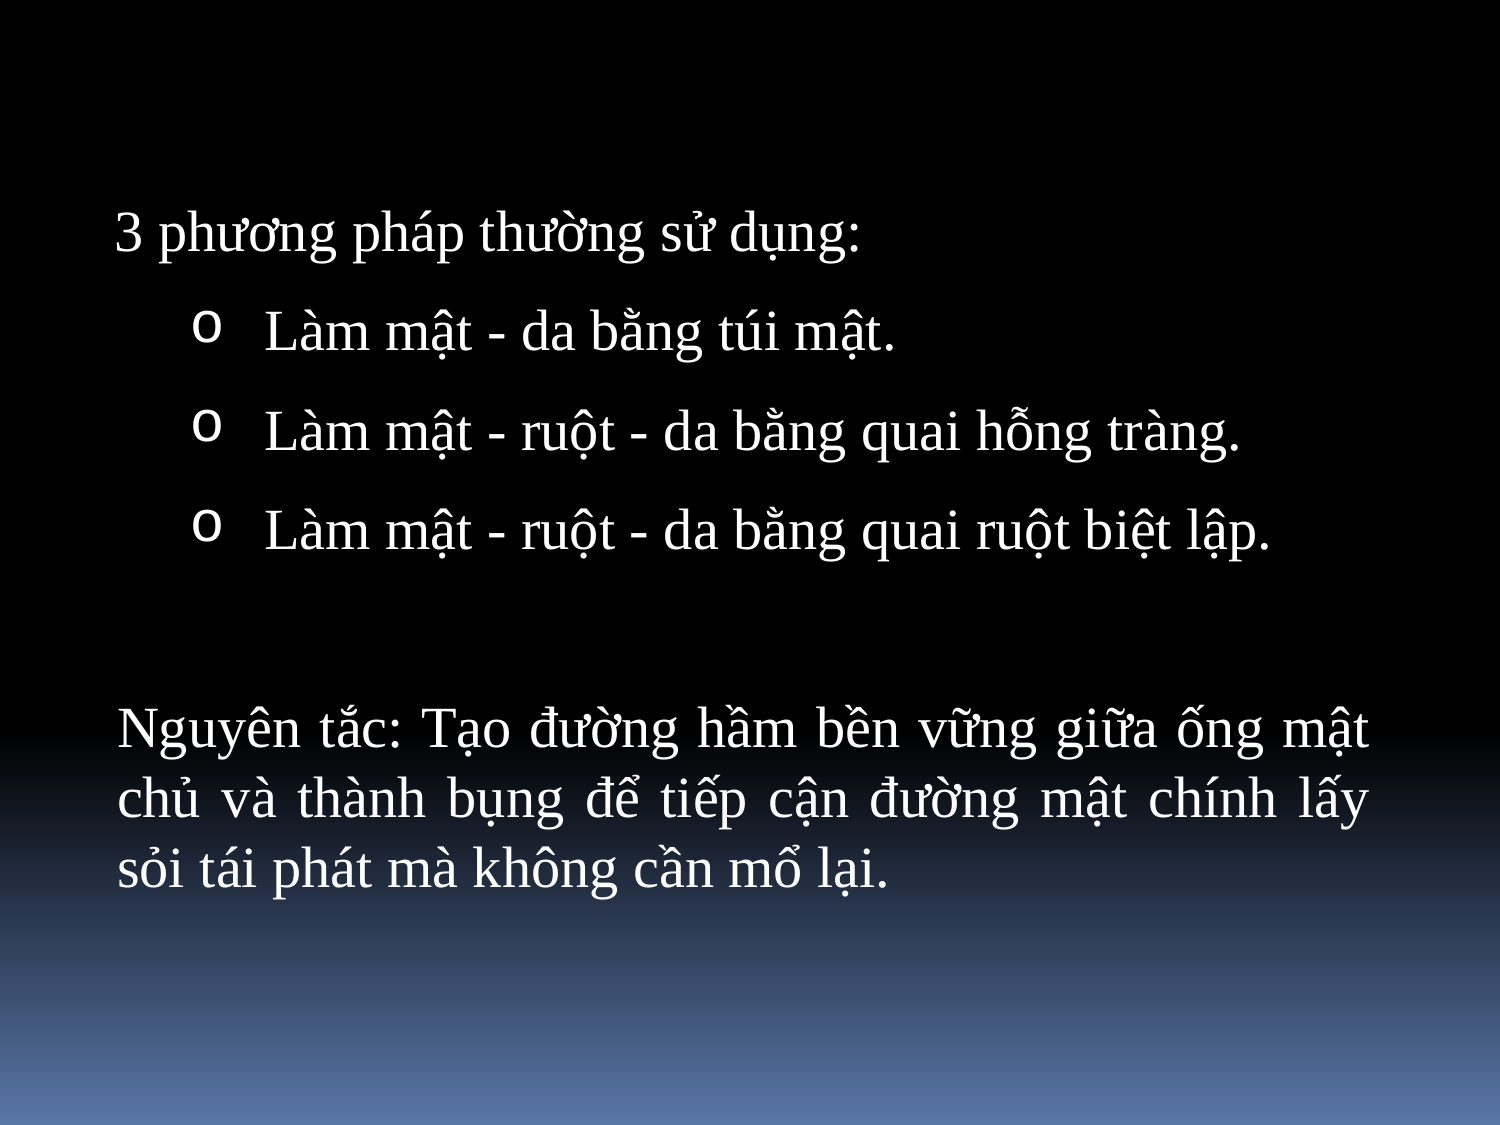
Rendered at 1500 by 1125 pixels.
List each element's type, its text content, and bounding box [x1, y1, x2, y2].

text_box 3 phương pháp thường sử dụng: Làm mật - da bằng túi mật. Làm mật - ruột - da bằng quai hỗng tràng. Làm mật - ruột - da bằng quai ruột biệt lập. Nguyên tắc: Tạo đường hầm bền vững giữa ống mật chủ và thành bụng để tiếp cận đường mật chính lấy sỏi tái phát mà không cần mổ lại. [99, 185, 1386, 907]
